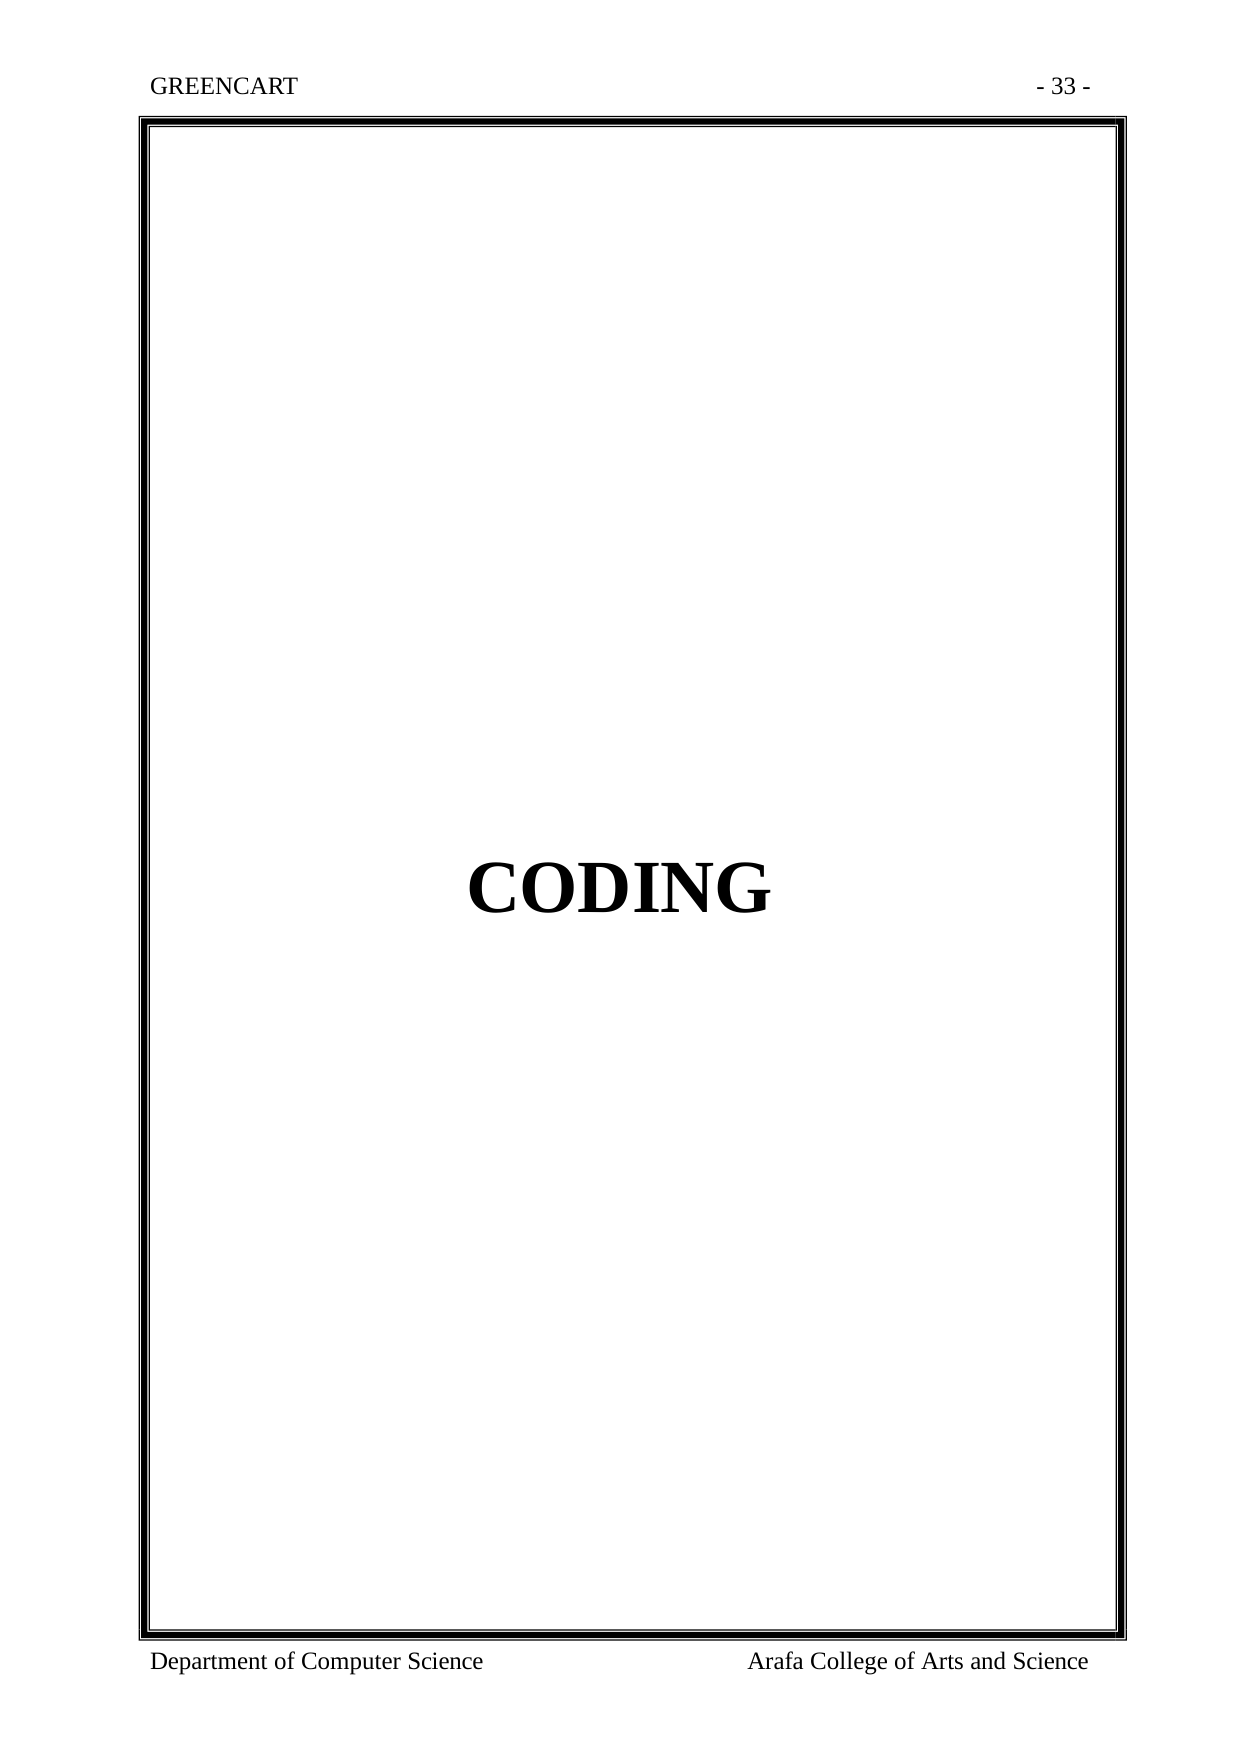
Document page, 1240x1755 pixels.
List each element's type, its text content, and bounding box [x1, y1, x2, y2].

title CODING [181, 709, 1089, 1131]
text_box GREENCART [147, 67, 416, 99]
footer Arafa College of Arts and Science [745, 1645, 1093, 1755]
text_box - 33 - [1034, 67, 1093, 99]
slide_number Department of Computer Science [147, 1645, 488, 1755]
text_box [138, 115, 1127, 1641]
